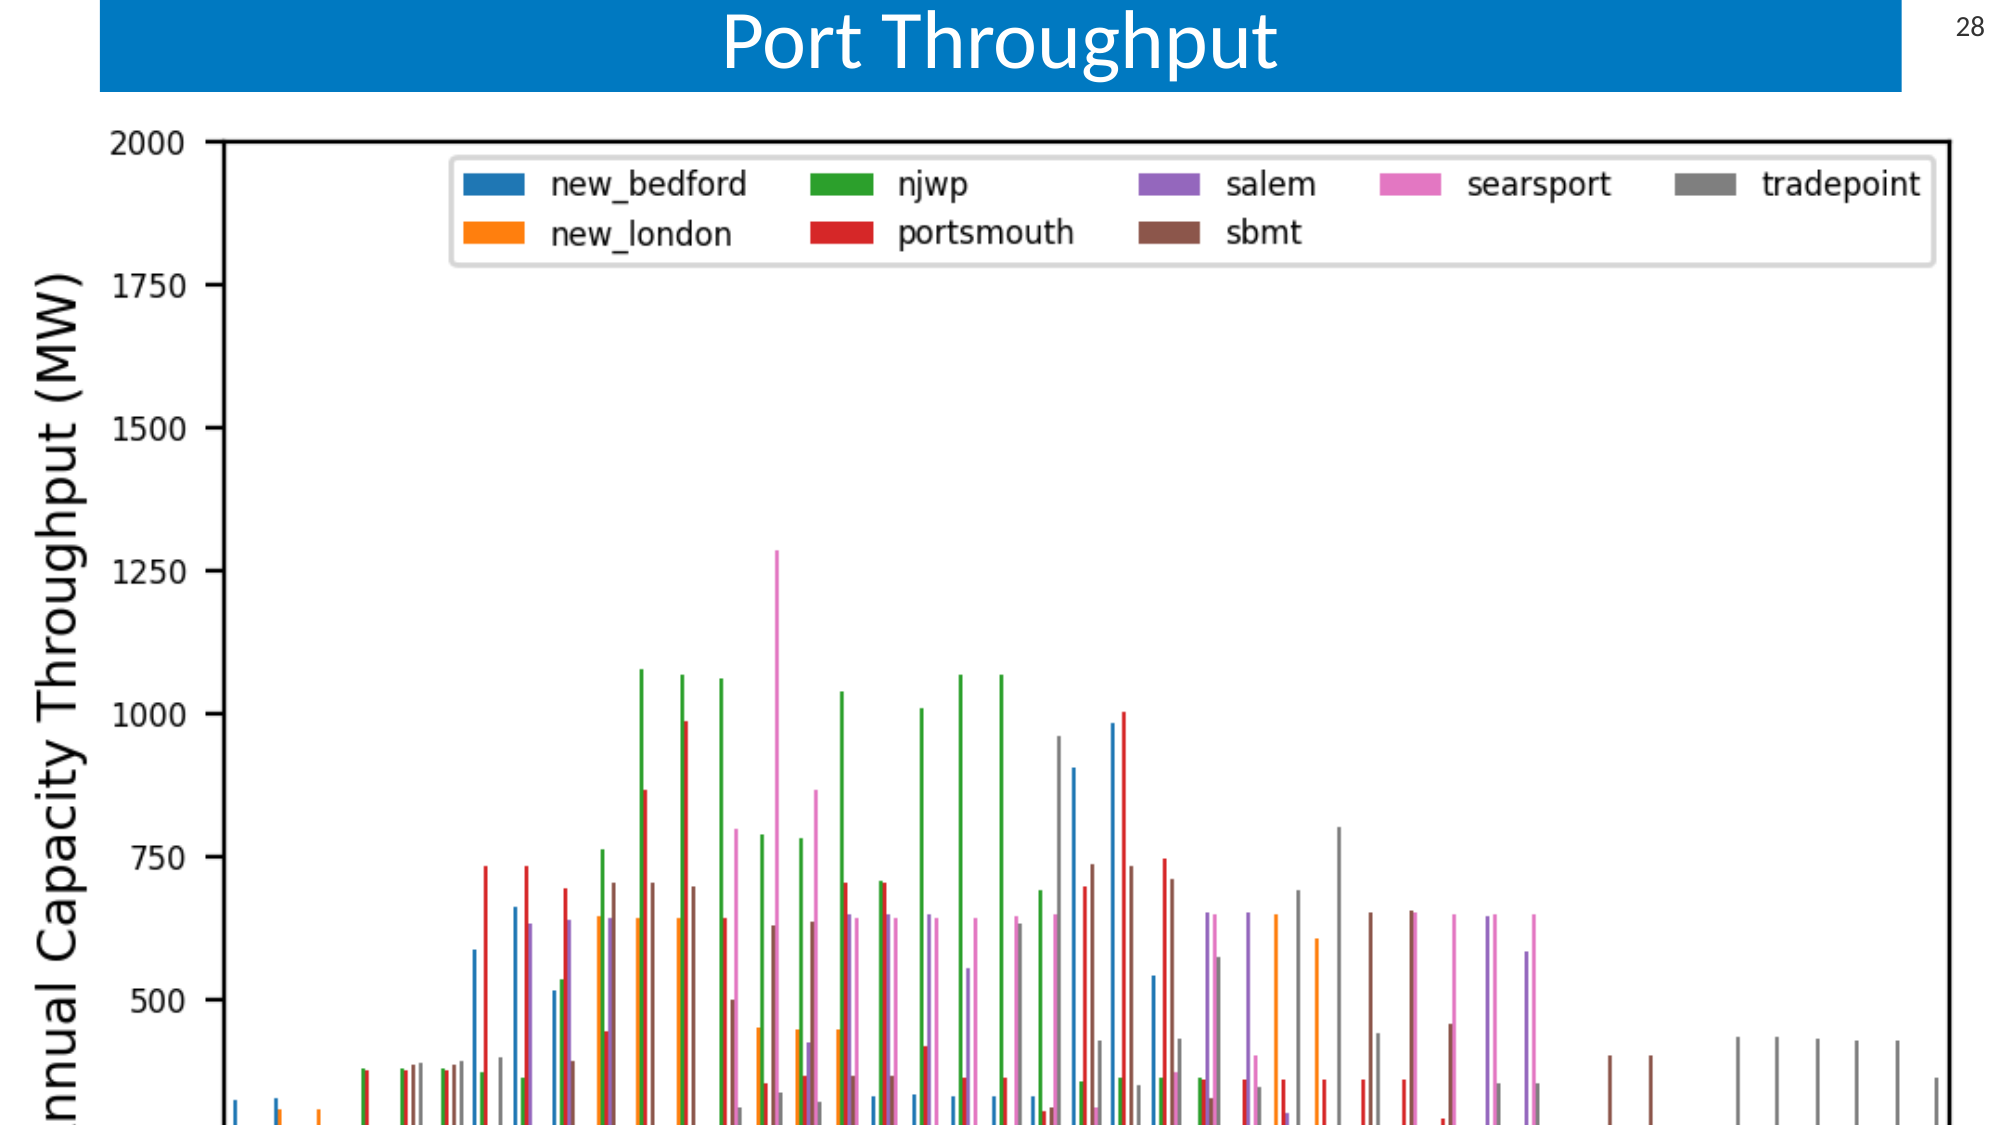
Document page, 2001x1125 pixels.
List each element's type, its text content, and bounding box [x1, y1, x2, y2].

picture [0, 92, 2000, 1125]
title Port Throughput [99, 0, 1902, 91]
